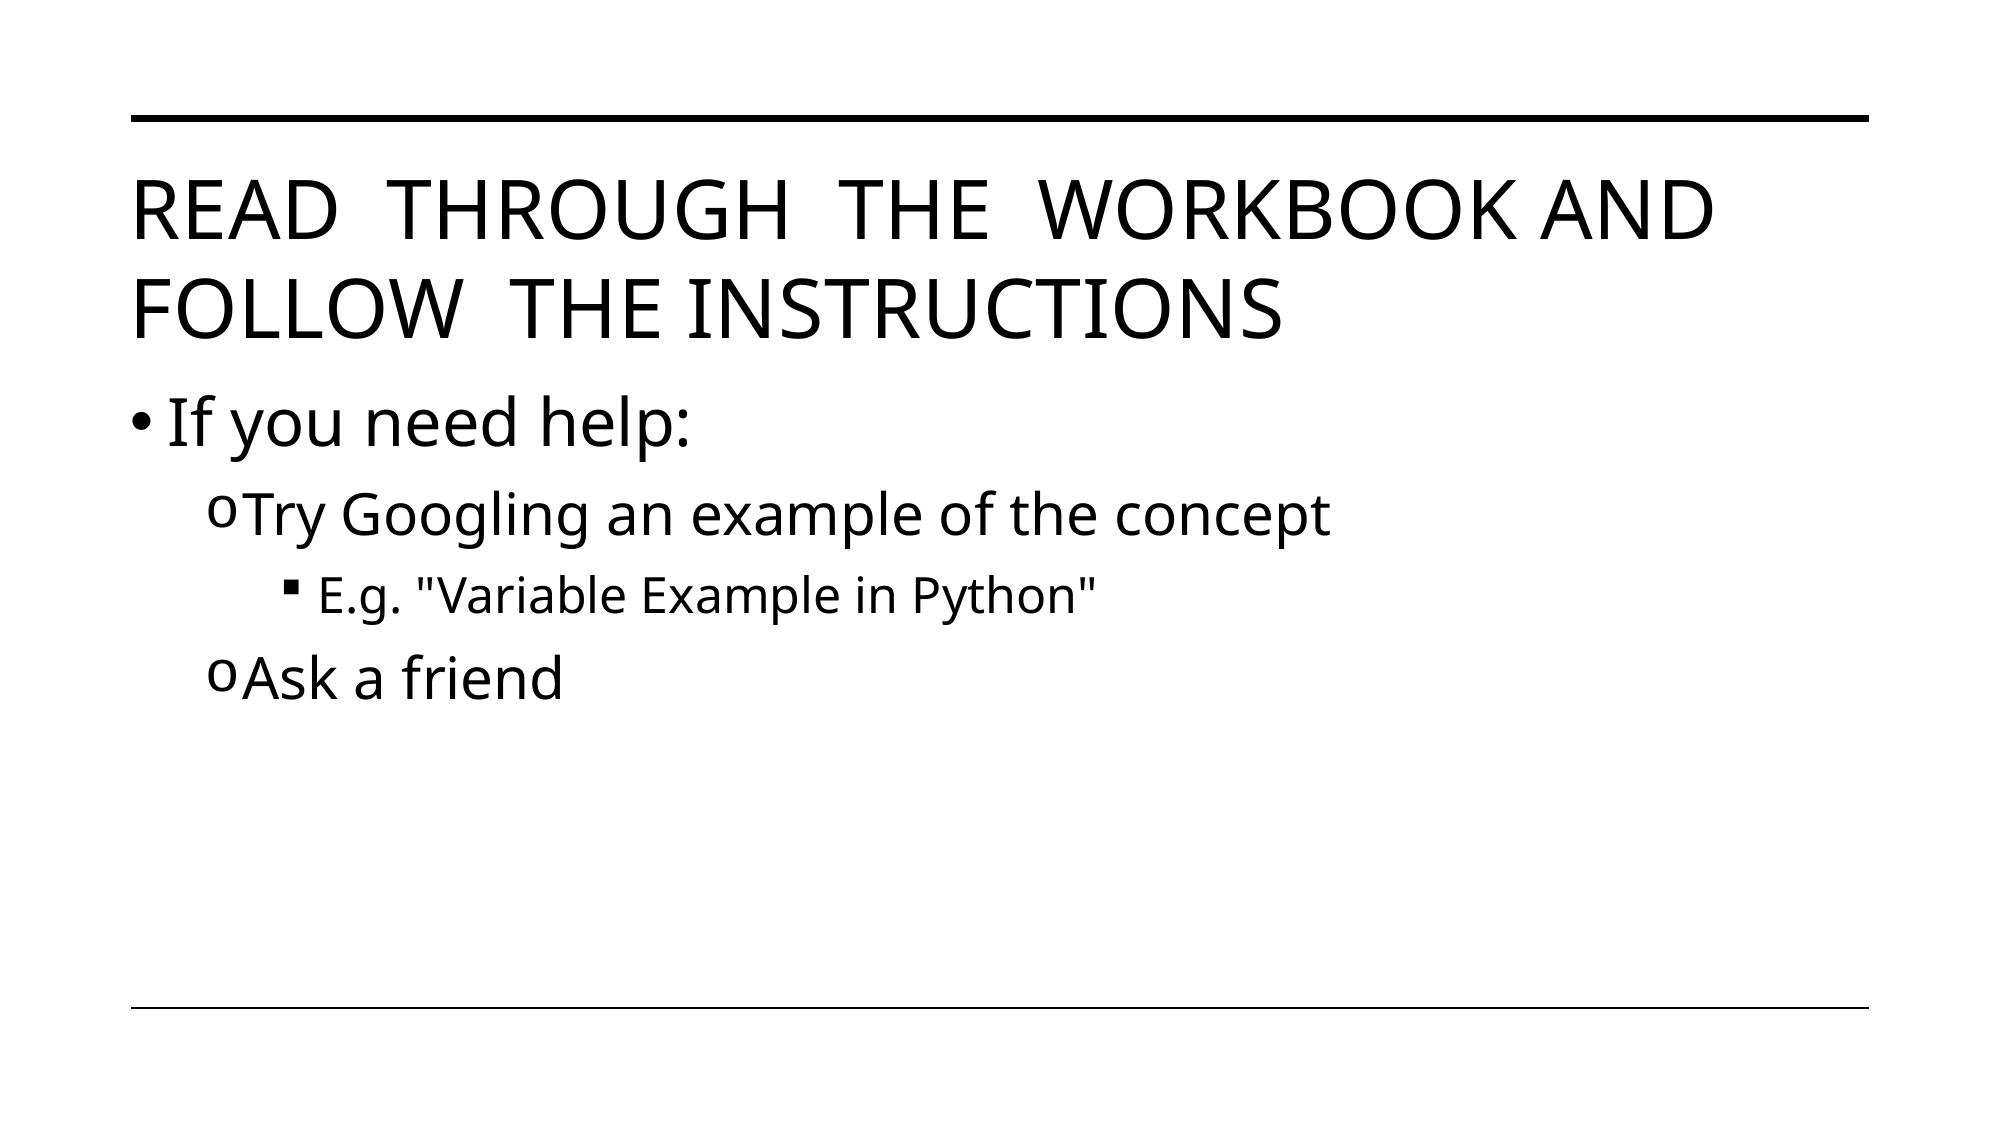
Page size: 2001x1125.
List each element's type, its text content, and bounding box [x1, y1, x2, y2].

title Read through the workbook and follow the instructions [114, 149, 1869, 364]
list If you need help: Try Googling an example of the concept E.g. "Variable Example in Python" Ask a friend [114, 364, 1869, 978]
